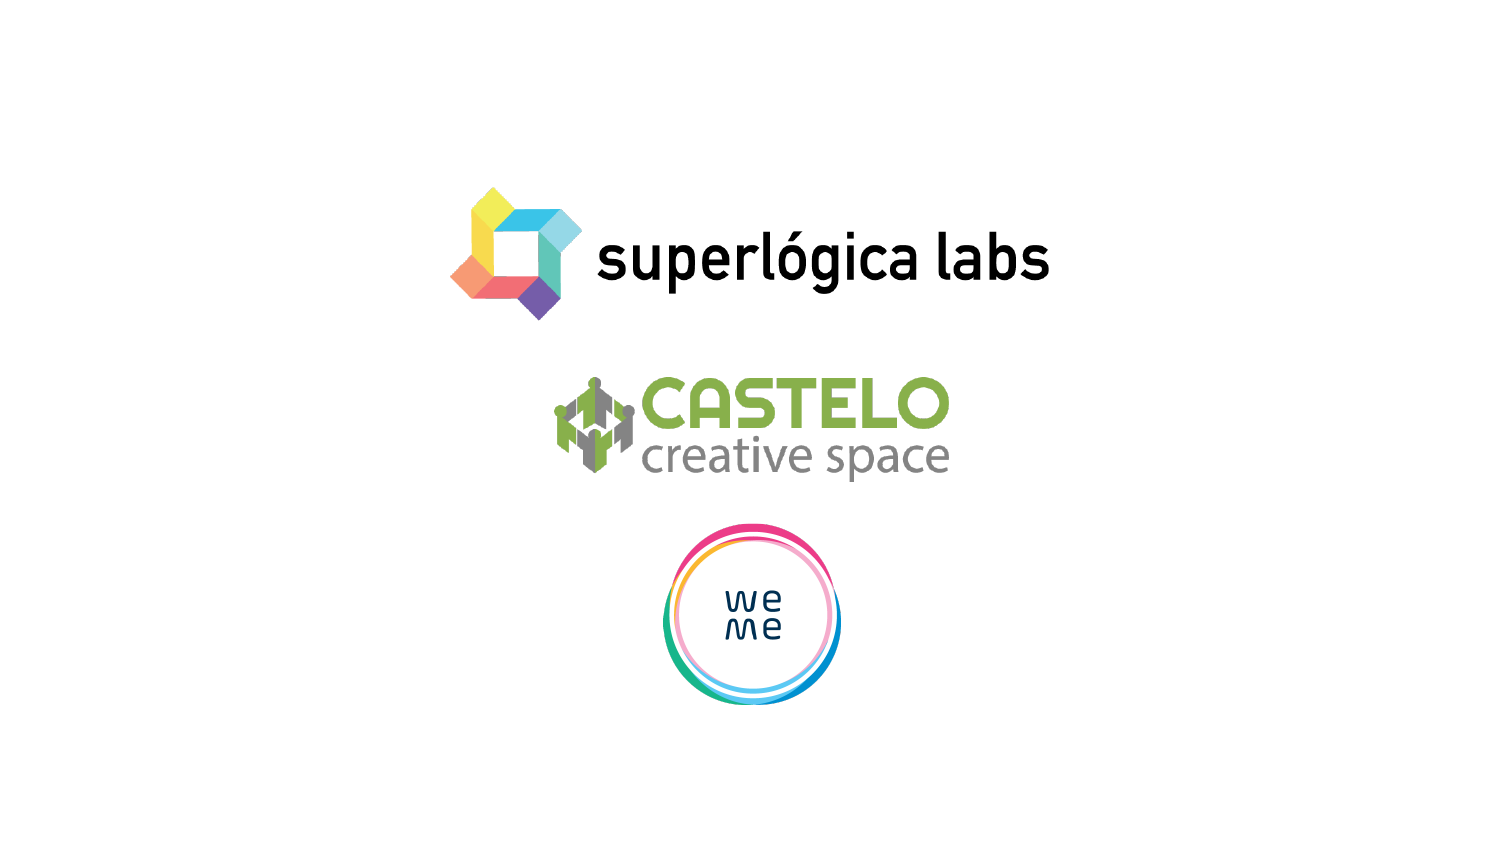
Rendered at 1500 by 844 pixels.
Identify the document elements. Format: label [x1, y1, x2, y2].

picture [663, 523, 841, 706]
picture [554, 377, 949, 482]
picture [442, 178, 1061, 330]
